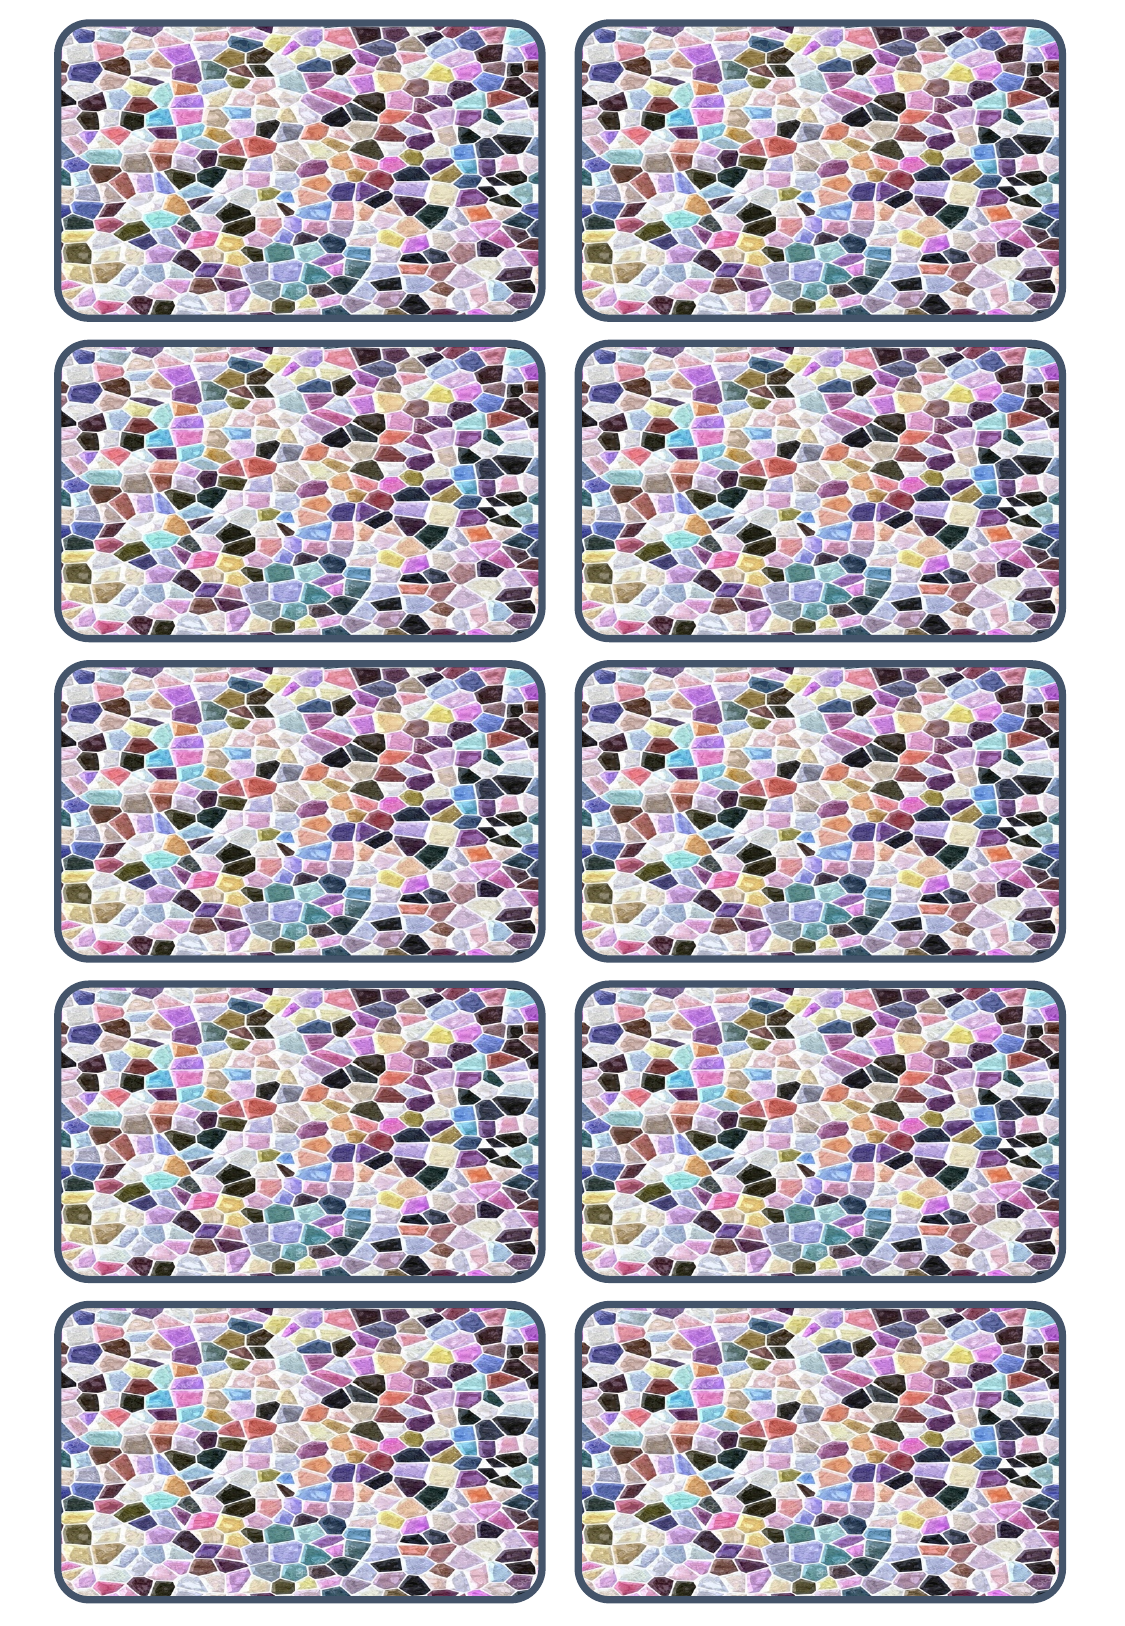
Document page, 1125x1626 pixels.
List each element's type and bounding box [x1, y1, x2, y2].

text_box [577, 1303, 1064, 1601]
text_box [56, 983, 544, 1281]
text_box [577, 21, 1064, 320]
text_box [56, 1303, 544, 1601]
text_box [56, 342, 544, 640]
text_box [577, 983, 1064, 1281]
text_box [56, 662, 544, 961]
text_box [56, 21, 544, 320]
text_box [577, 342, 1064, 640]
text_box [577, 662, 1064, 961]
